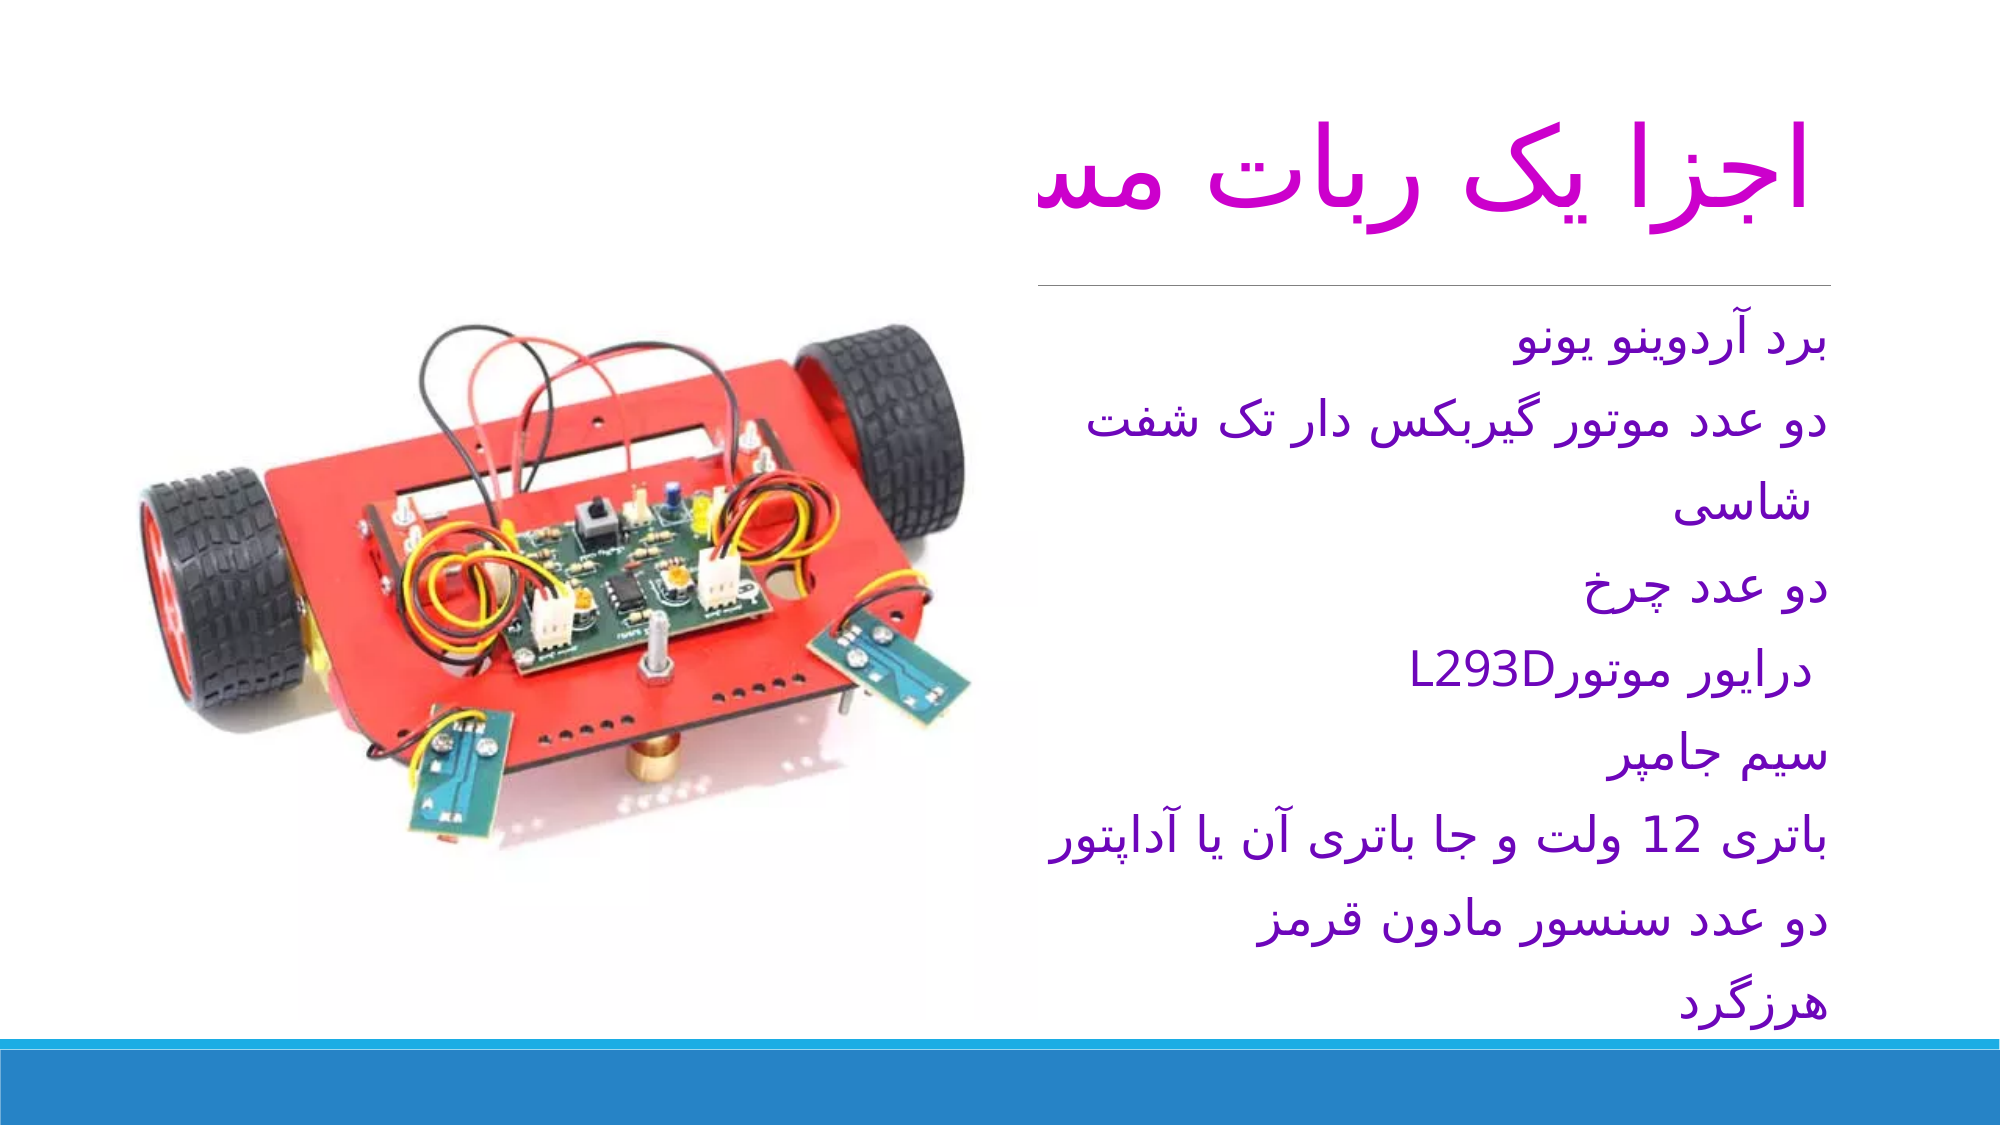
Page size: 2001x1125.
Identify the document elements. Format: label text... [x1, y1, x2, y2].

picture [99, 81, 1038, 1021]
list برد آردوینو یونو دو عدد موتور گیربکس دار تک شفت شاسی دو عدد چرخ L293Dدرایور موتور سیم جامپر باتری 12 ولت و جا باتری آن یا آداپتور 12 ولتی با جریان یک آمپر دو عدد سنسور مادون قرمز هرزگرد [1045, 302, 1830, 1020]
title اجزا یک ربات مسیر یاب [180, 0, 1830, 238]
